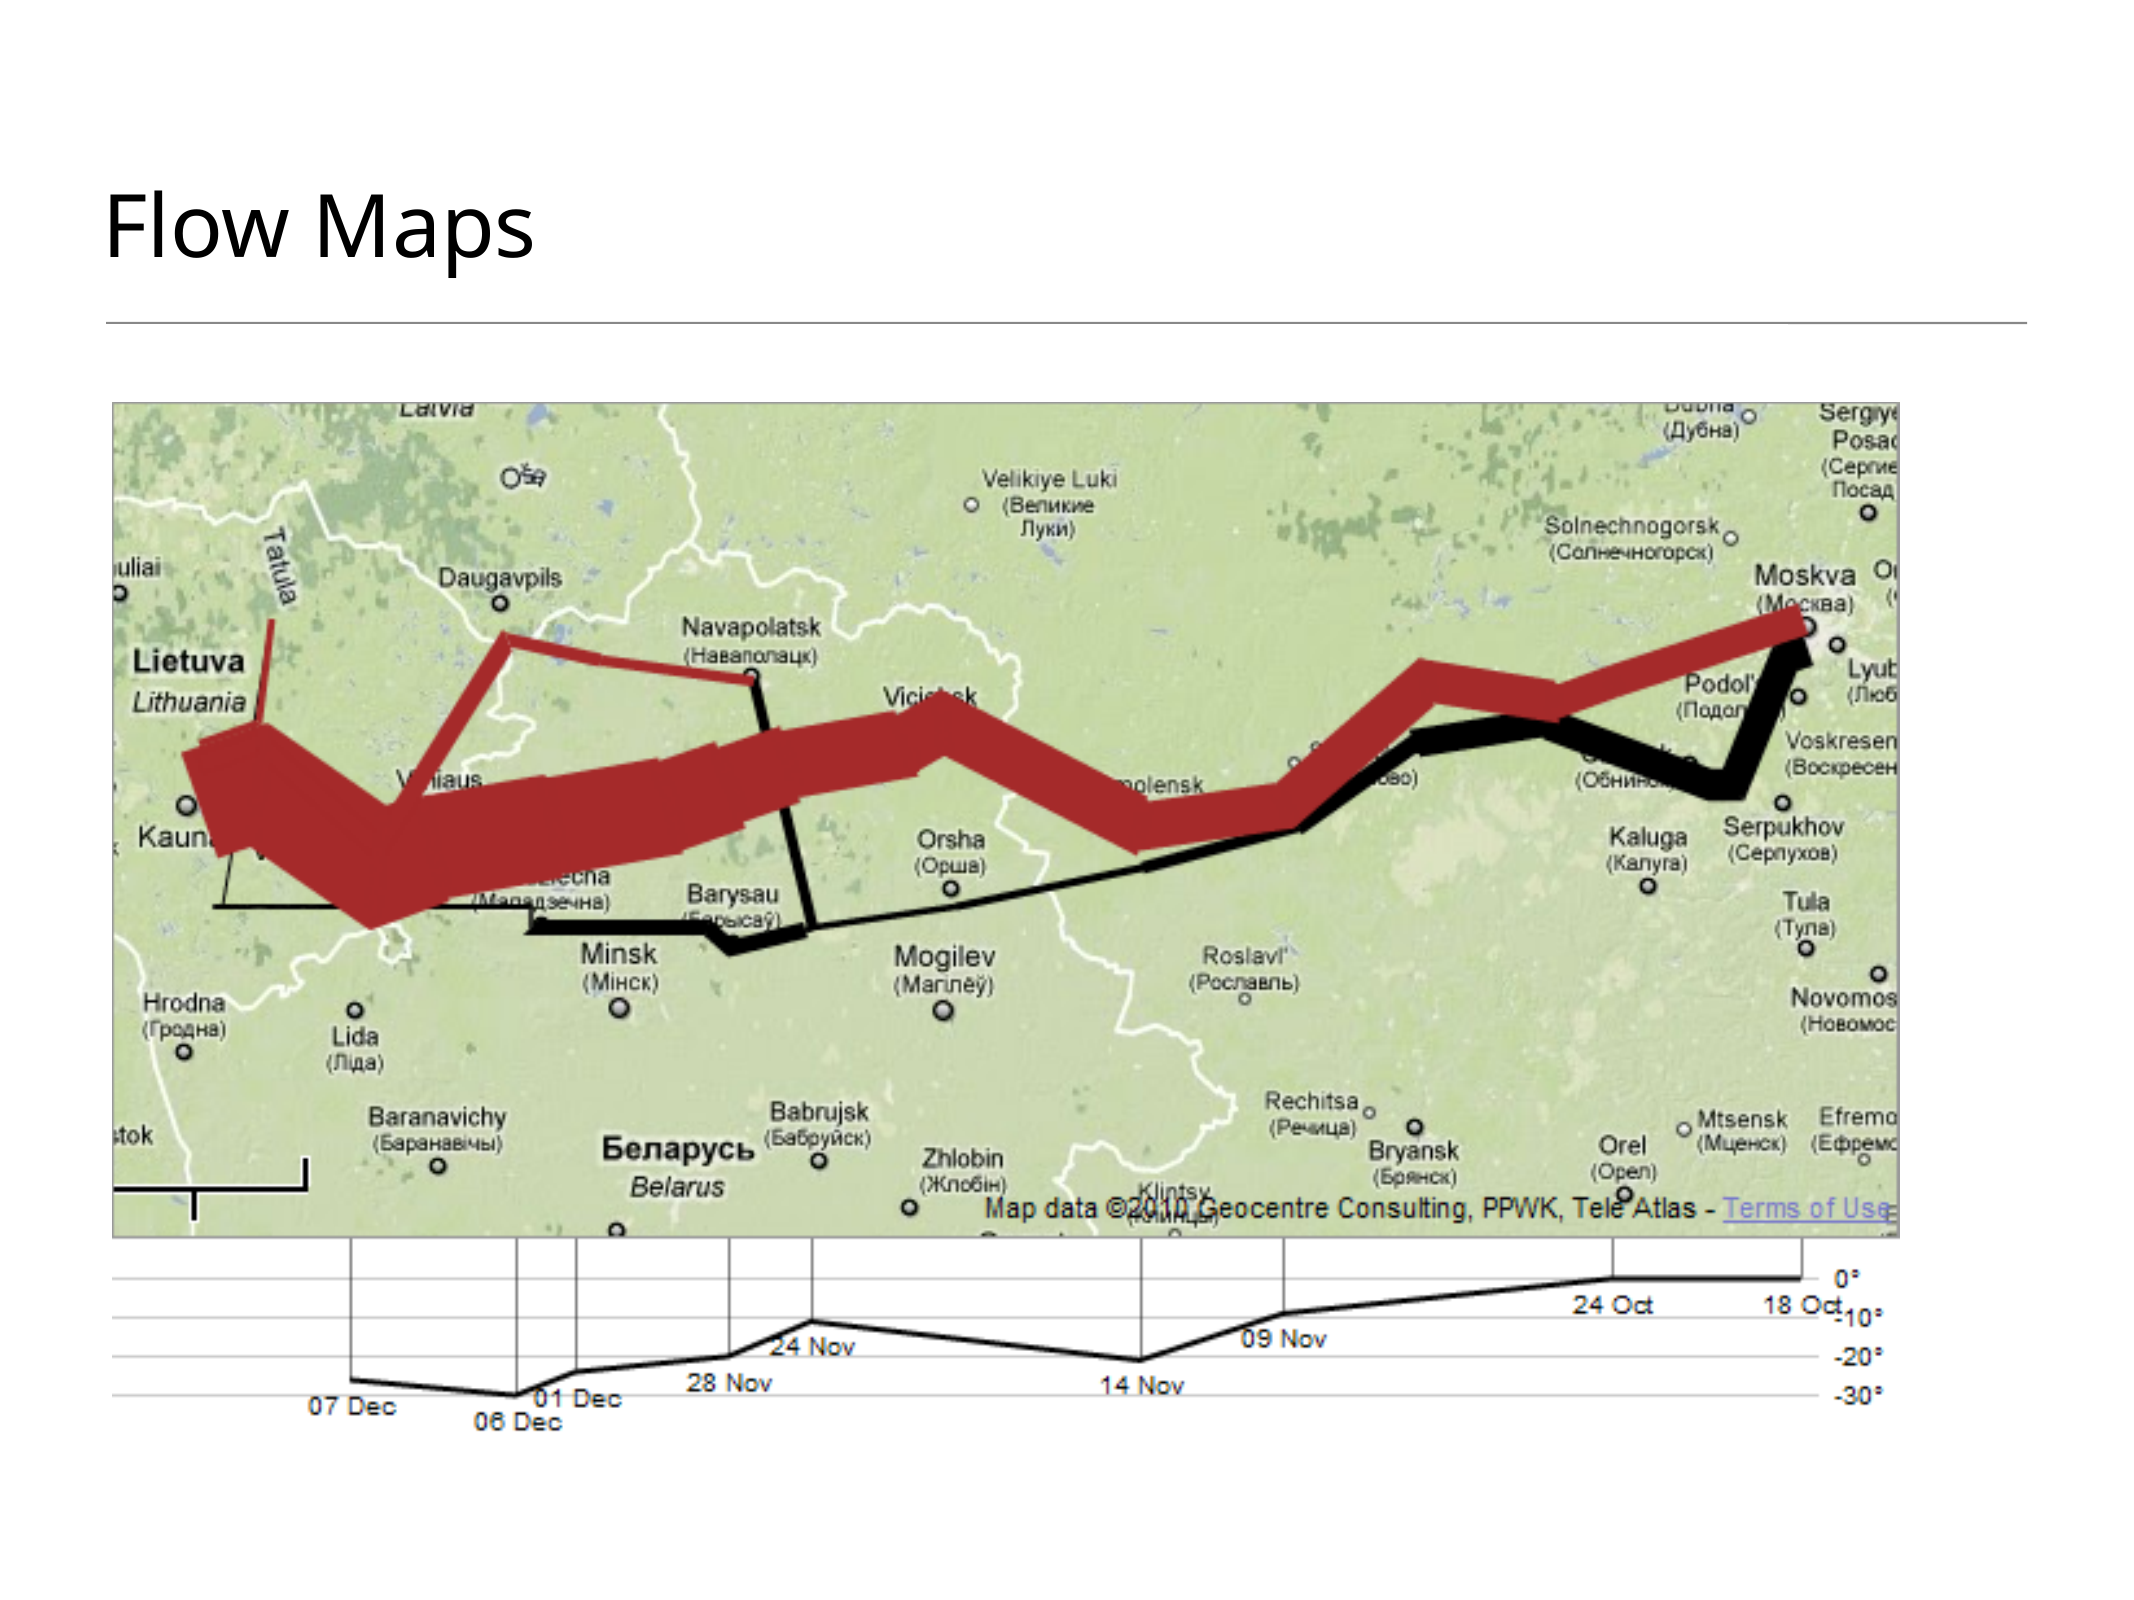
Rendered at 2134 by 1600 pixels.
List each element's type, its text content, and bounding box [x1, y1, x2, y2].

picture [112, 401, 1901, 1439]
title Flow Maps [93, 54, 2040, 284]
